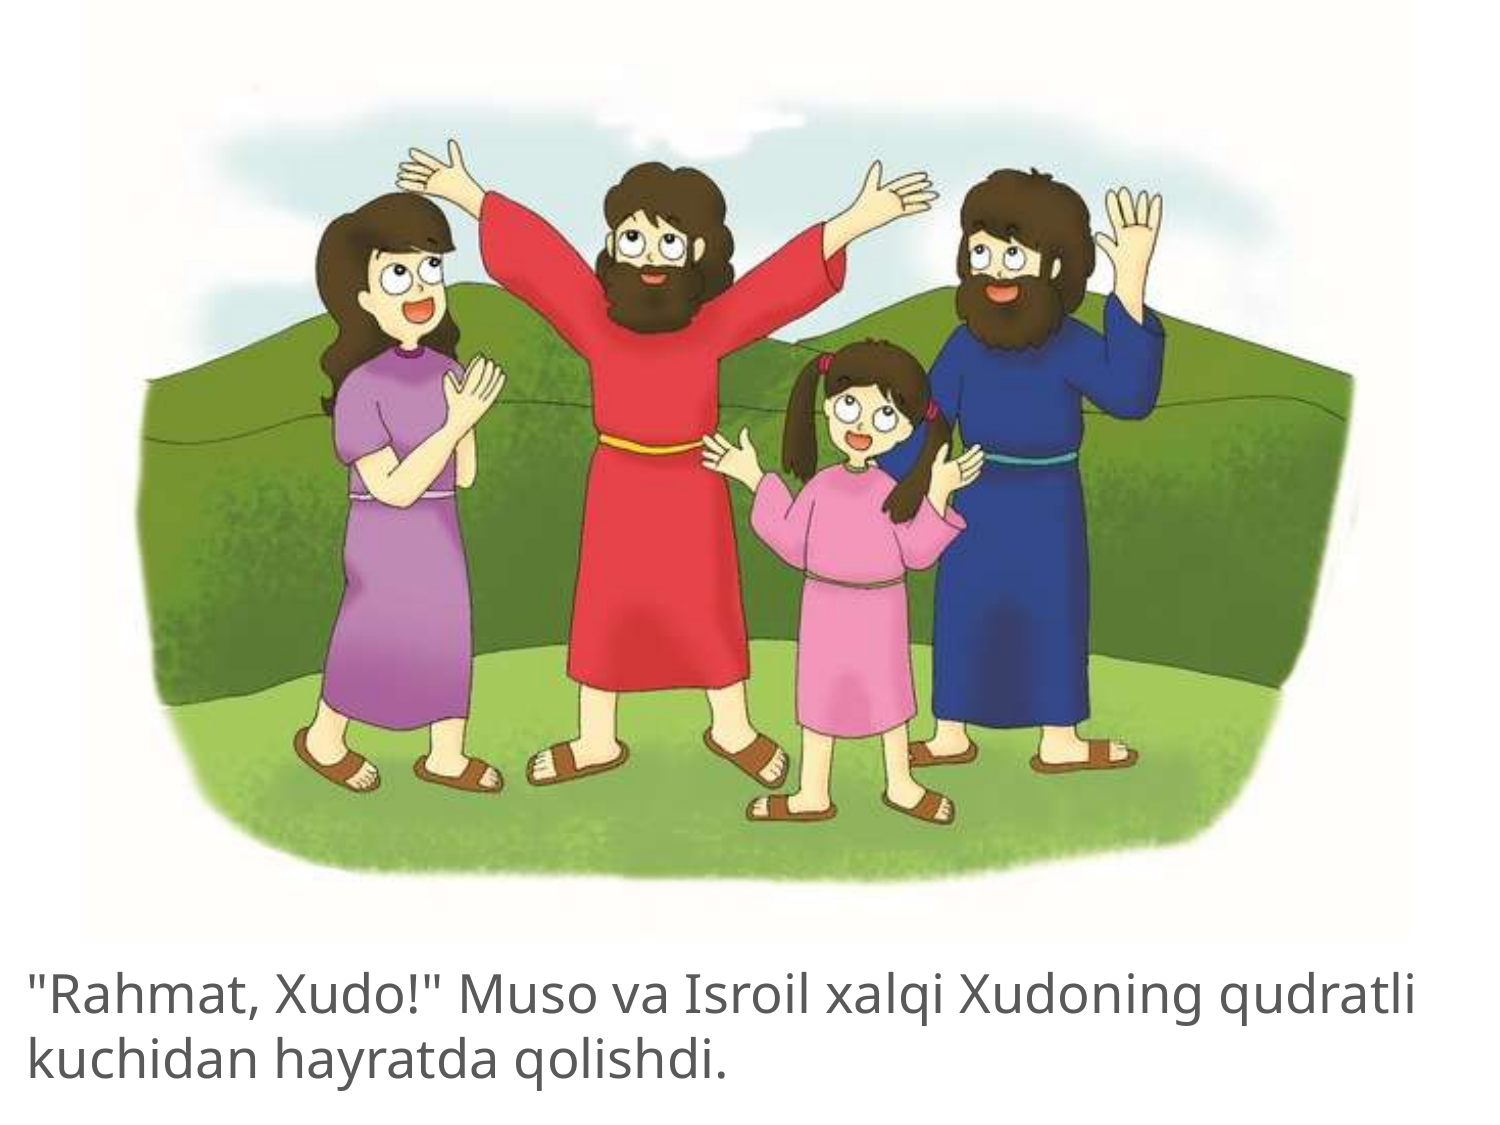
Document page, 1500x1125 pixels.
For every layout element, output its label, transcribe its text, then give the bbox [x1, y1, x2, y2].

text_box "Rahmat, Xudo!" Muso va Isroil xalqi Xudoning qudratli kuchidan hayratda qolishdi. [11, 952, 1498, 1097]
picture [85, 0, 1412, 938]
